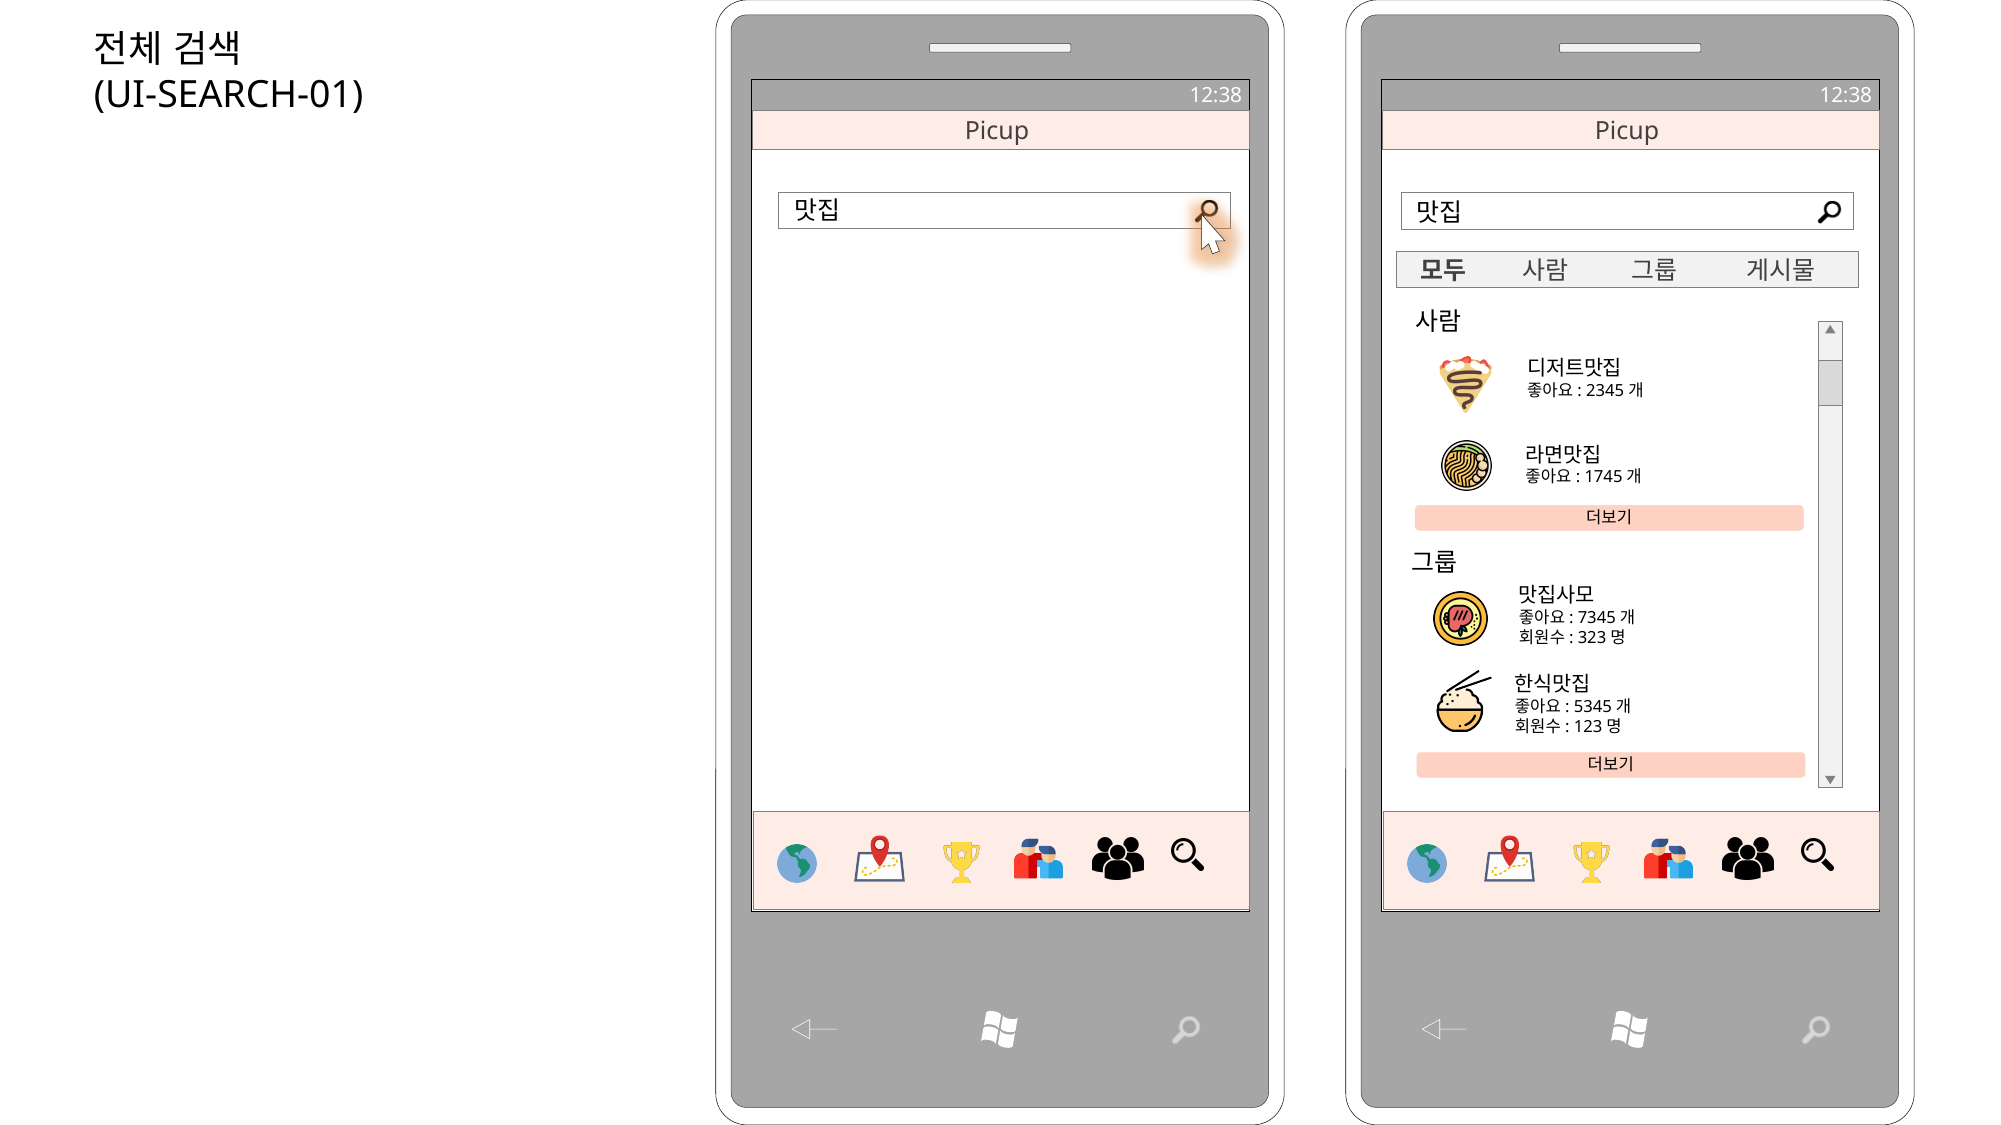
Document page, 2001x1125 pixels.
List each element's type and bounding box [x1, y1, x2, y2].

picture [777, 844, 817, 883]
picture [1644, 834, 1693, 883]
picture [1437, 356, 1494, 414]
picture [1433, 670, 1495, 732]
picture [1171, 838, 1204, 871]
picture [1014, 834, 1063, 883]
text_box [79, 17, 379, 123]
picture [1441, 440, 1492, 491]
text_box [715, 0, 1285, 1125]
picture [1801, 838, 1834, 871]
picture [1407, 844, 1447, 883]
text_box [1345, 0, 1915, 1125]
picture [854, 833, 905, 884]
picture [941, 842, 982, 883]
picture [1571, 842, 1612, 883]
picture [1092, 833, 1143, 884]
picture [1722, 833, 1773, 884]
picture [1433, 591, 1488, 646]
picture [1484, 833, 1535, 884]
